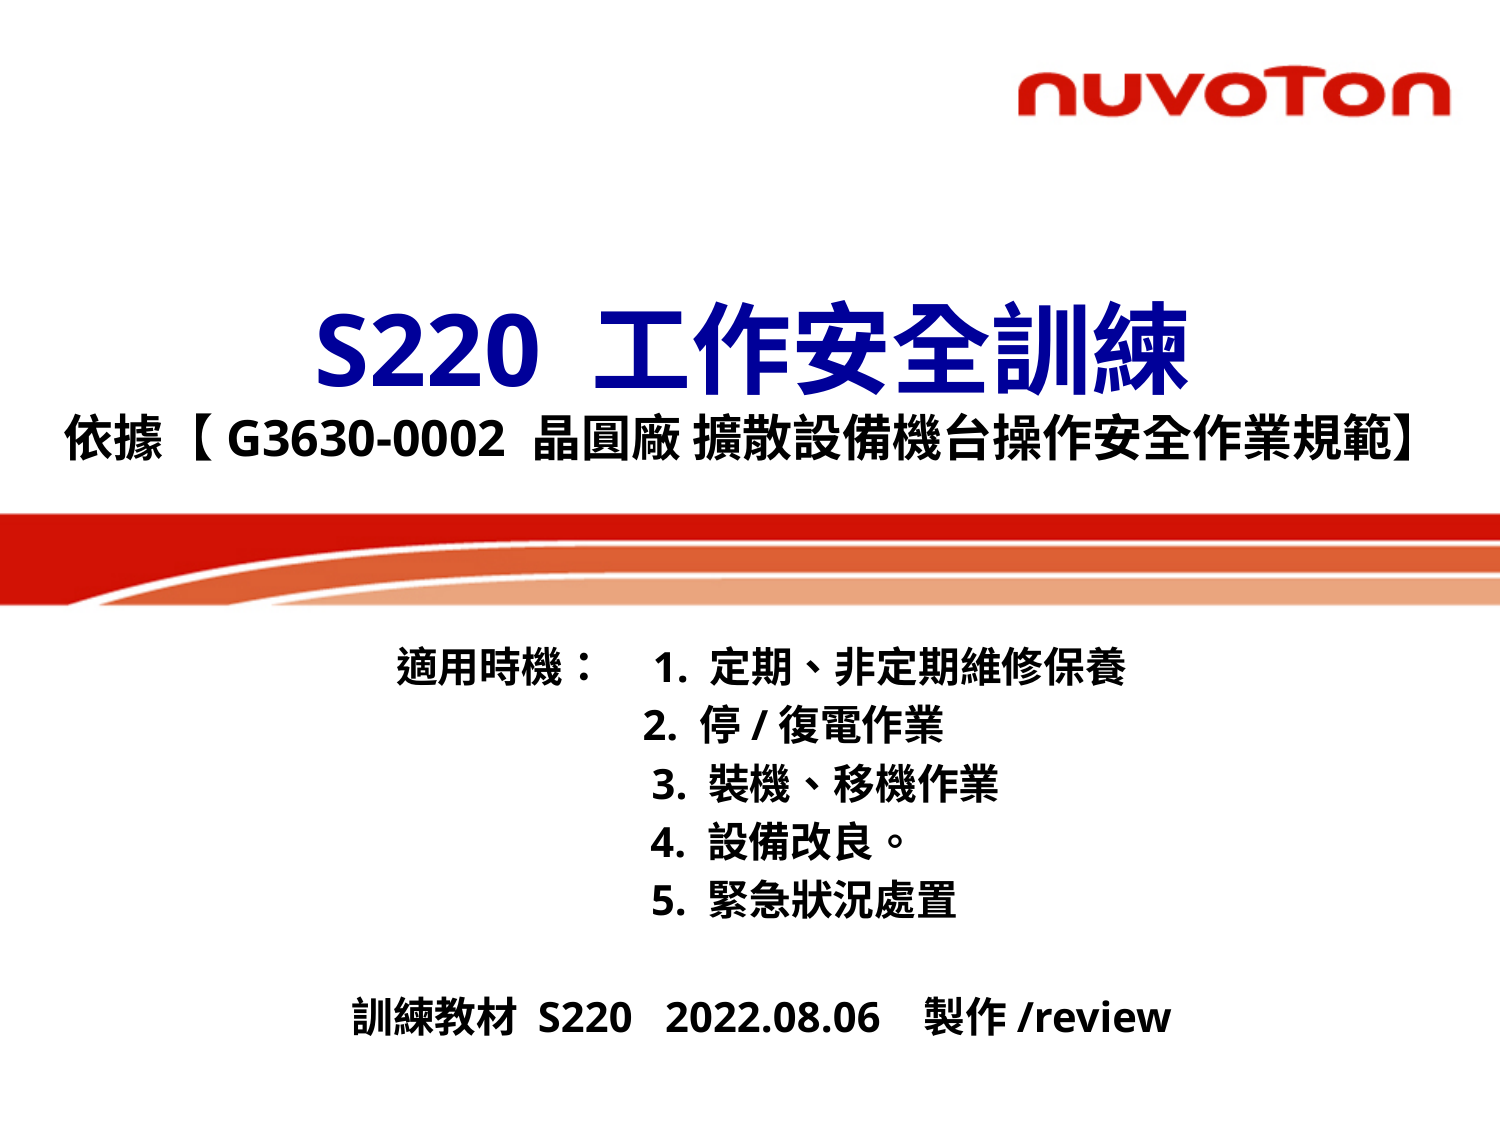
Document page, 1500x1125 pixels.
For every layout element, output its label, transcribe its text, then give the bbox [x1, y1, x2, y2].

text_box S220 工作安全訓練 依據【G3630-0002 晶圓廠 擴散設備機台操作安全作業規範】 [29, 302, 1477, 551]
picture [0, 0, 1500, 1125]
subtitle 適用時機： 1. 定期、非定期維修保養 2. 停/復電作業 3. 裝機、移機作業 4. 設備改良。 5. 緊急狀況處置 訓練教材 S220 2022.08.06 製作/review [135, 633, 1388, 941]
